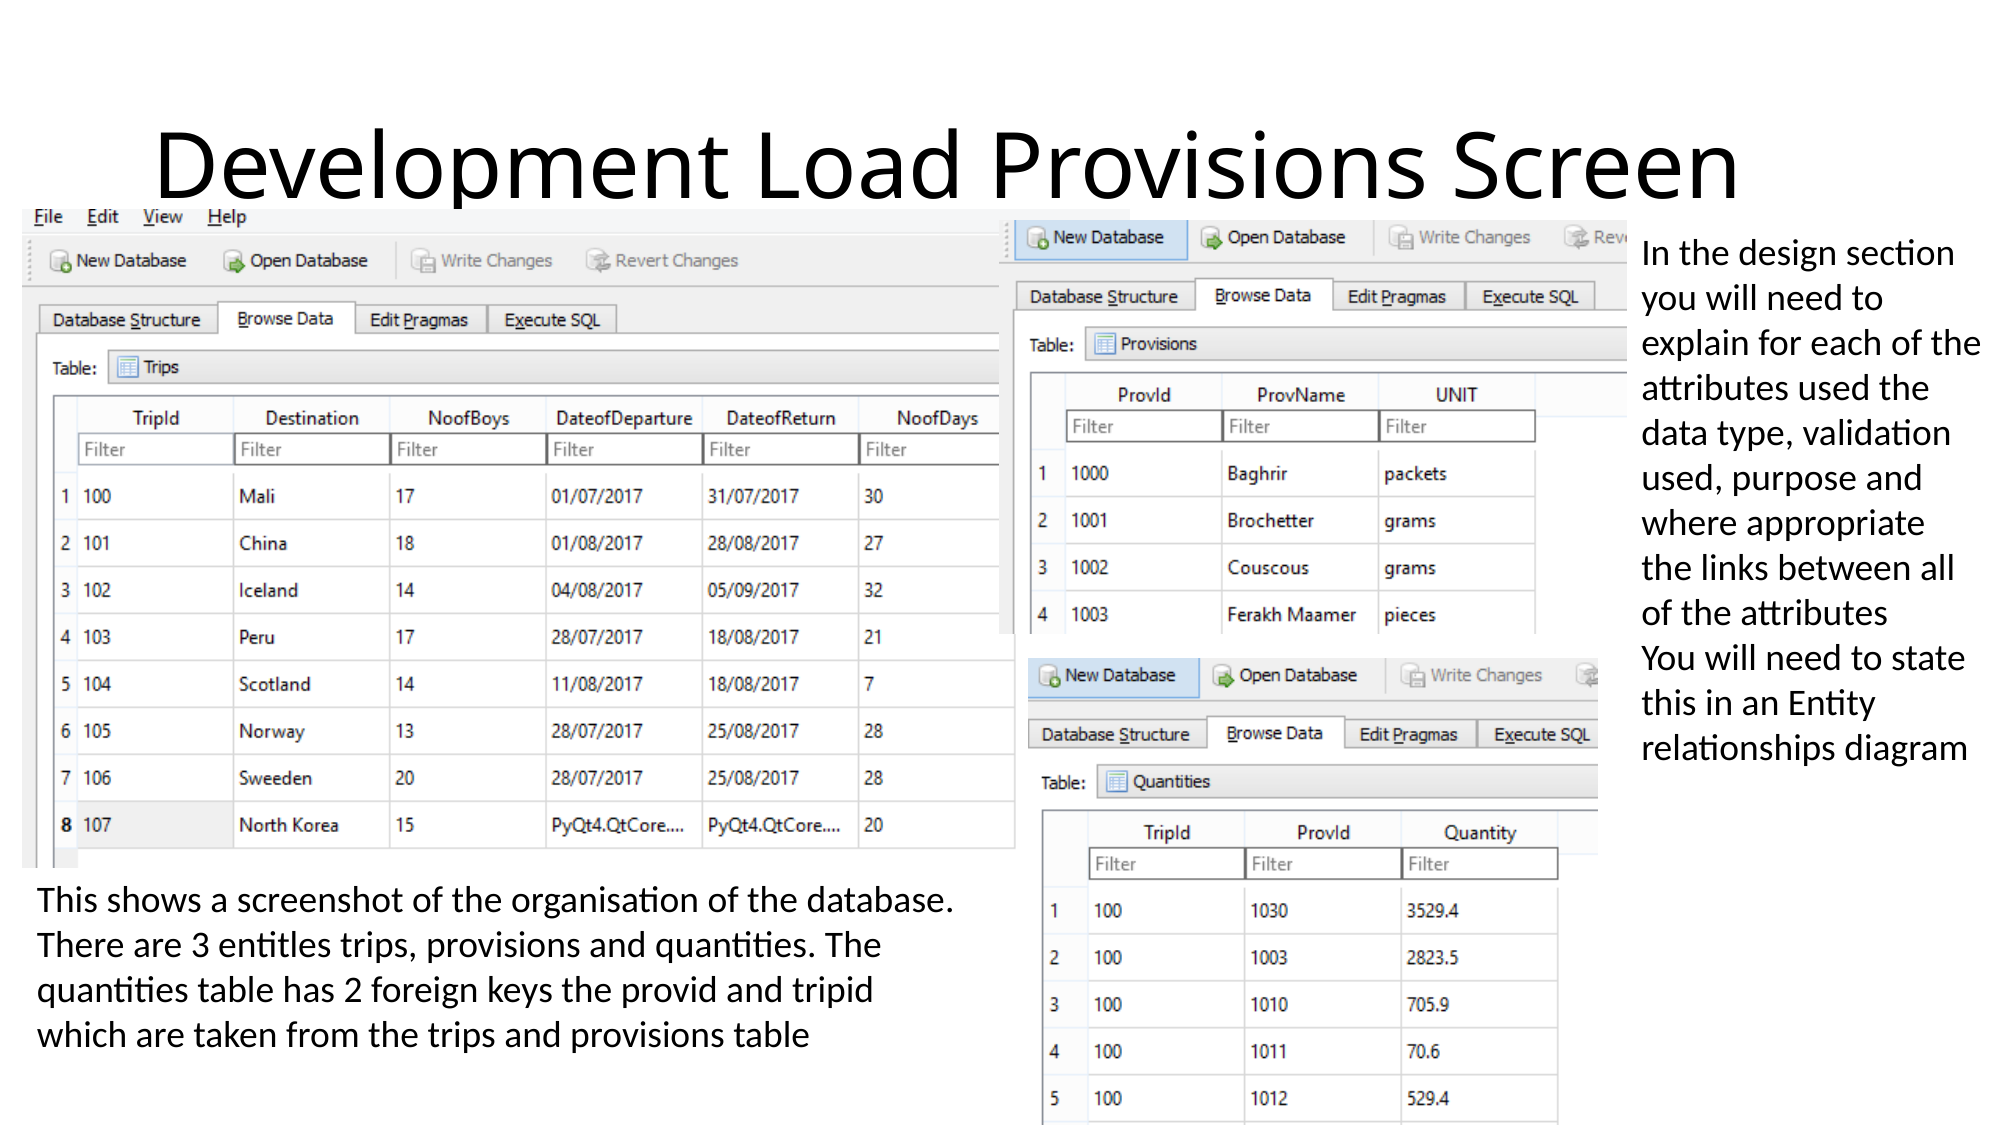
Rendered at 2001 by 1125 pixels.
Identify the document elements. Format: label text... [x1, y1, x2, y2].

text_box In the design section you will need to explain for each of the attributes used the data type, validation used, purpose and where appropriate the links between all of the attributes You will need to state this in an Entity relationships diagram [1626, 220, 2000, 776]
picture [22, 209, 1627, 1125]
title Development Load Provisions Screen [137, 59, 1863, 220]
text_box This shows a screenshot of the organisation of the database. There are 3 entitles trips, provisions and quantities. The quantities table has 2 foreign keys the provid and tripid which are taken from the trips and provisions table [22, 868, 981, 1063]
